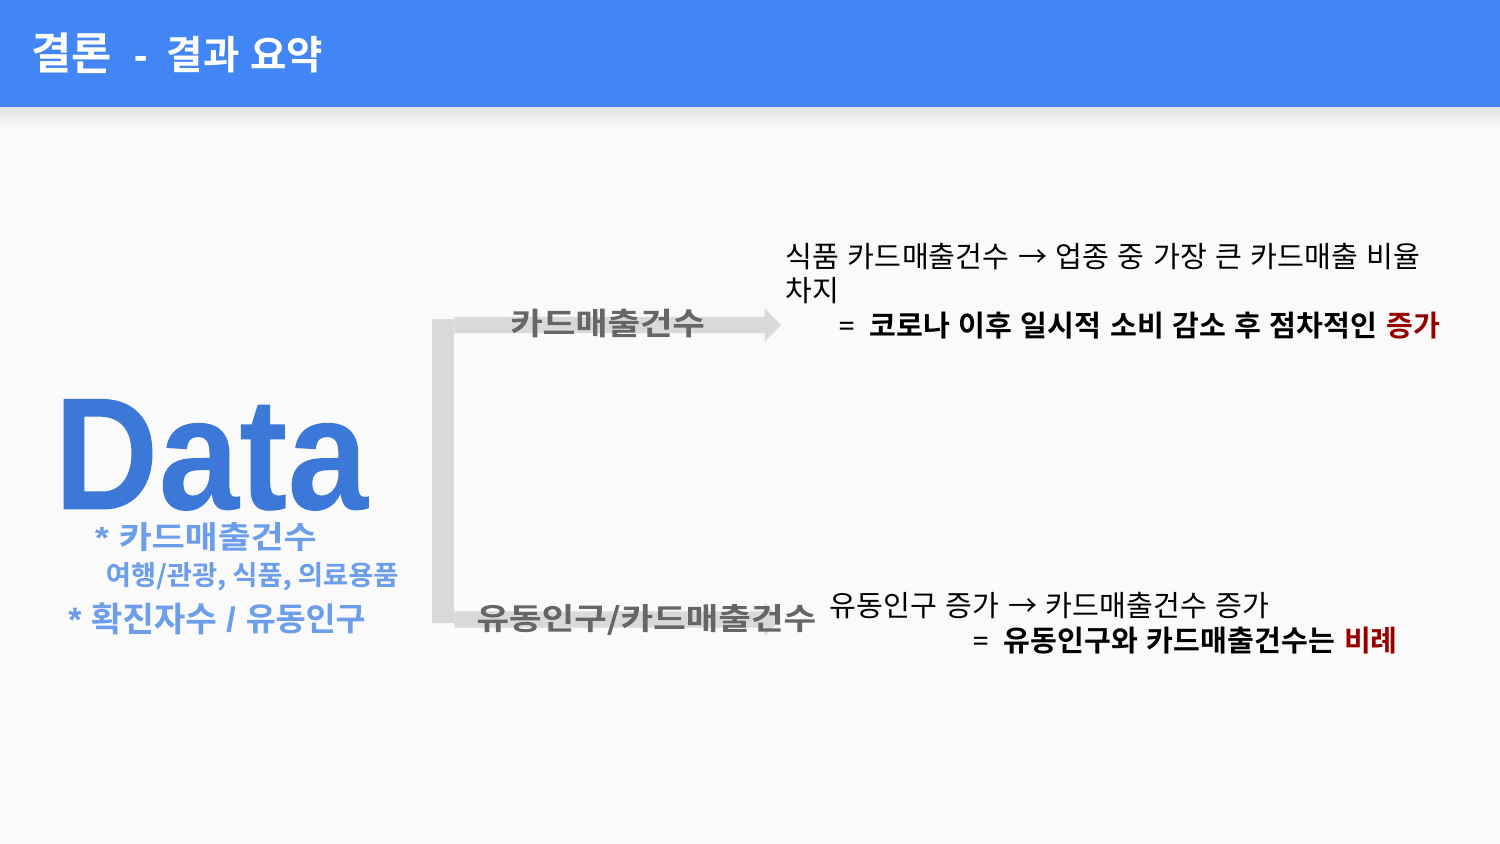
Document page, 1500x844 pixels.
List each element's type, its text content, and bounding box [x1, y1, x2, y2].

text_box [538, 316, 593, 334]
text_box 식품 카드매출건수 → 업종 중 가장 큰 카드매출 비율 차지 = 코로나 이후 일시적 소비 감소 후 점차적인 증가 [770, 222, 1482, 373]
text_box [432, 319, 455, 624]
text_box [770, 613, 779, 624]
title 결론 - 결과 요약 [16, 2, 1464, 102]
text_box [454, 316, 532, 334]
text_box 유동인구 증가 → 카드매출건수 증가 = 유동인구와 카드매출건수는 비례 [814, 572, 1500, 723]
text_box [648, 611, 703, 628]
text_box [643, 611, 652, 628]
text_box [533, 316, 541, 334]
text_box [716, 607, 776, 628]
text_box [704, 611, 715, 628]
text_box [594, 316, 604, 334]
text_box [605, 308, 770, 342]
text_box [454, 611, 605, 628]
text_box [593, 611, 642, 628]
